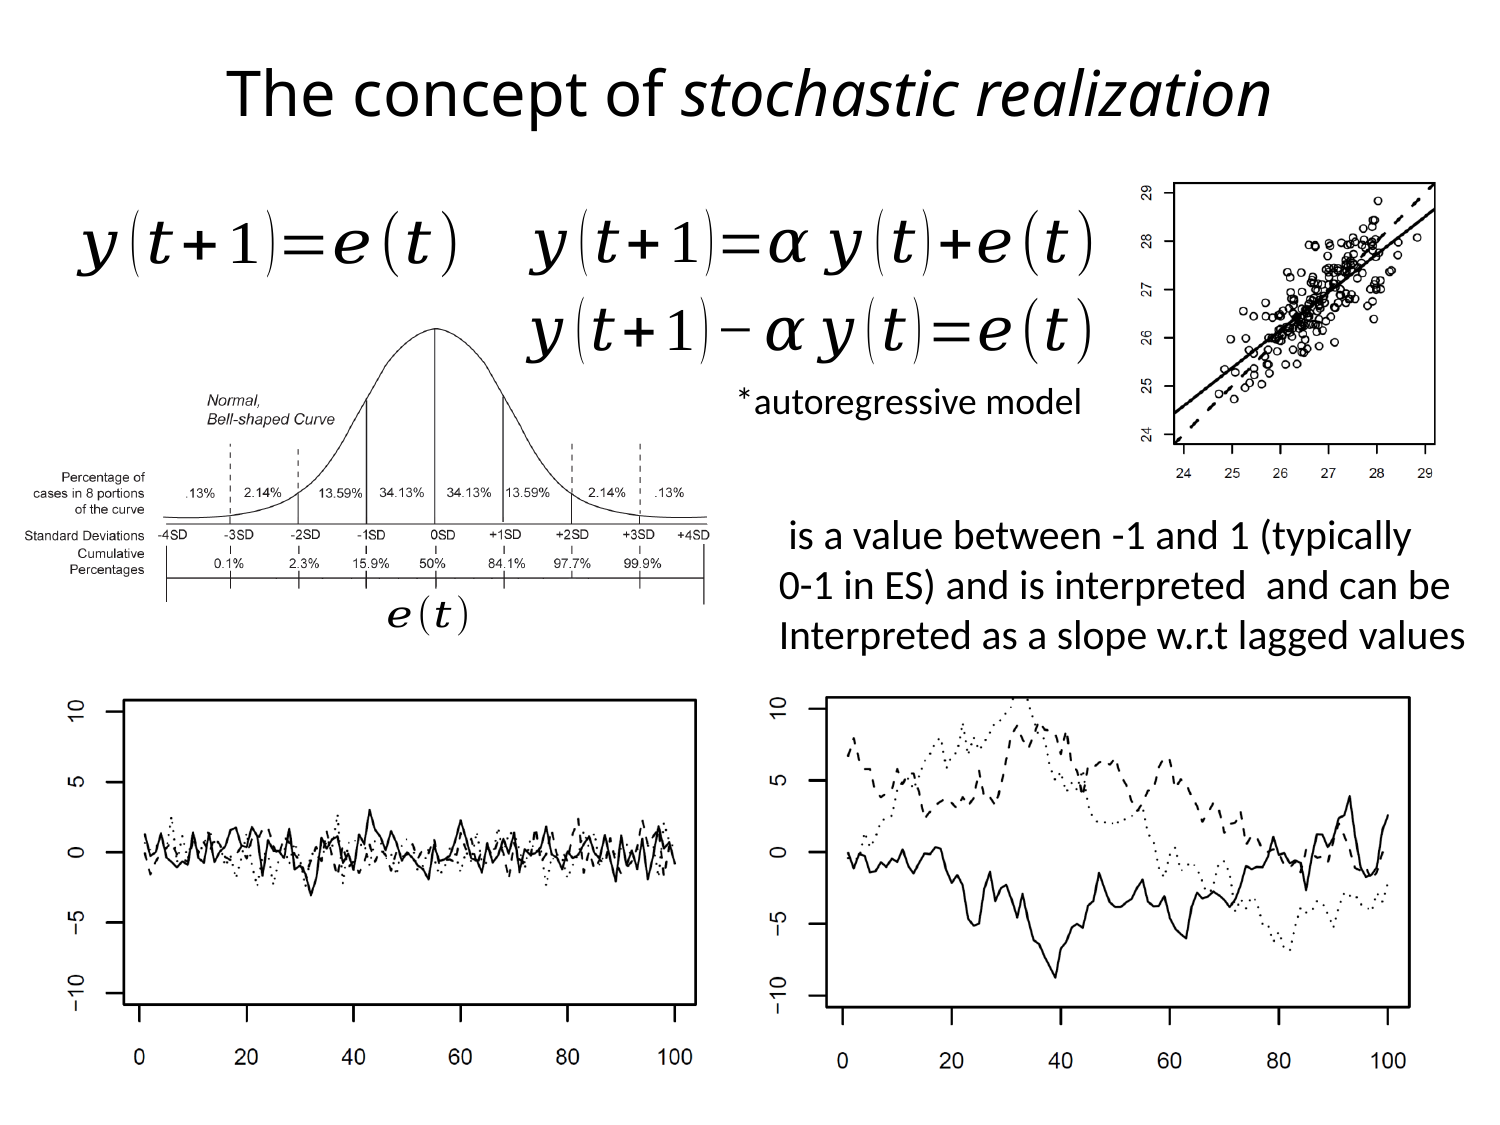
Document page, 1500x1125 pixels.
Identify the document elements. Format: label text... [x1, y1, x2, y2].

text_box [24, 327, 721, 638]
picture [50, 681, 718, 1077]
picture [752, 681, 1426, 1077]
picture [1137, 178, 1460, 486]
text_box *autoregressive model [724, 369, 1101, 430]
title The concept of stochastic realization [75, 45, 1425, 138]
